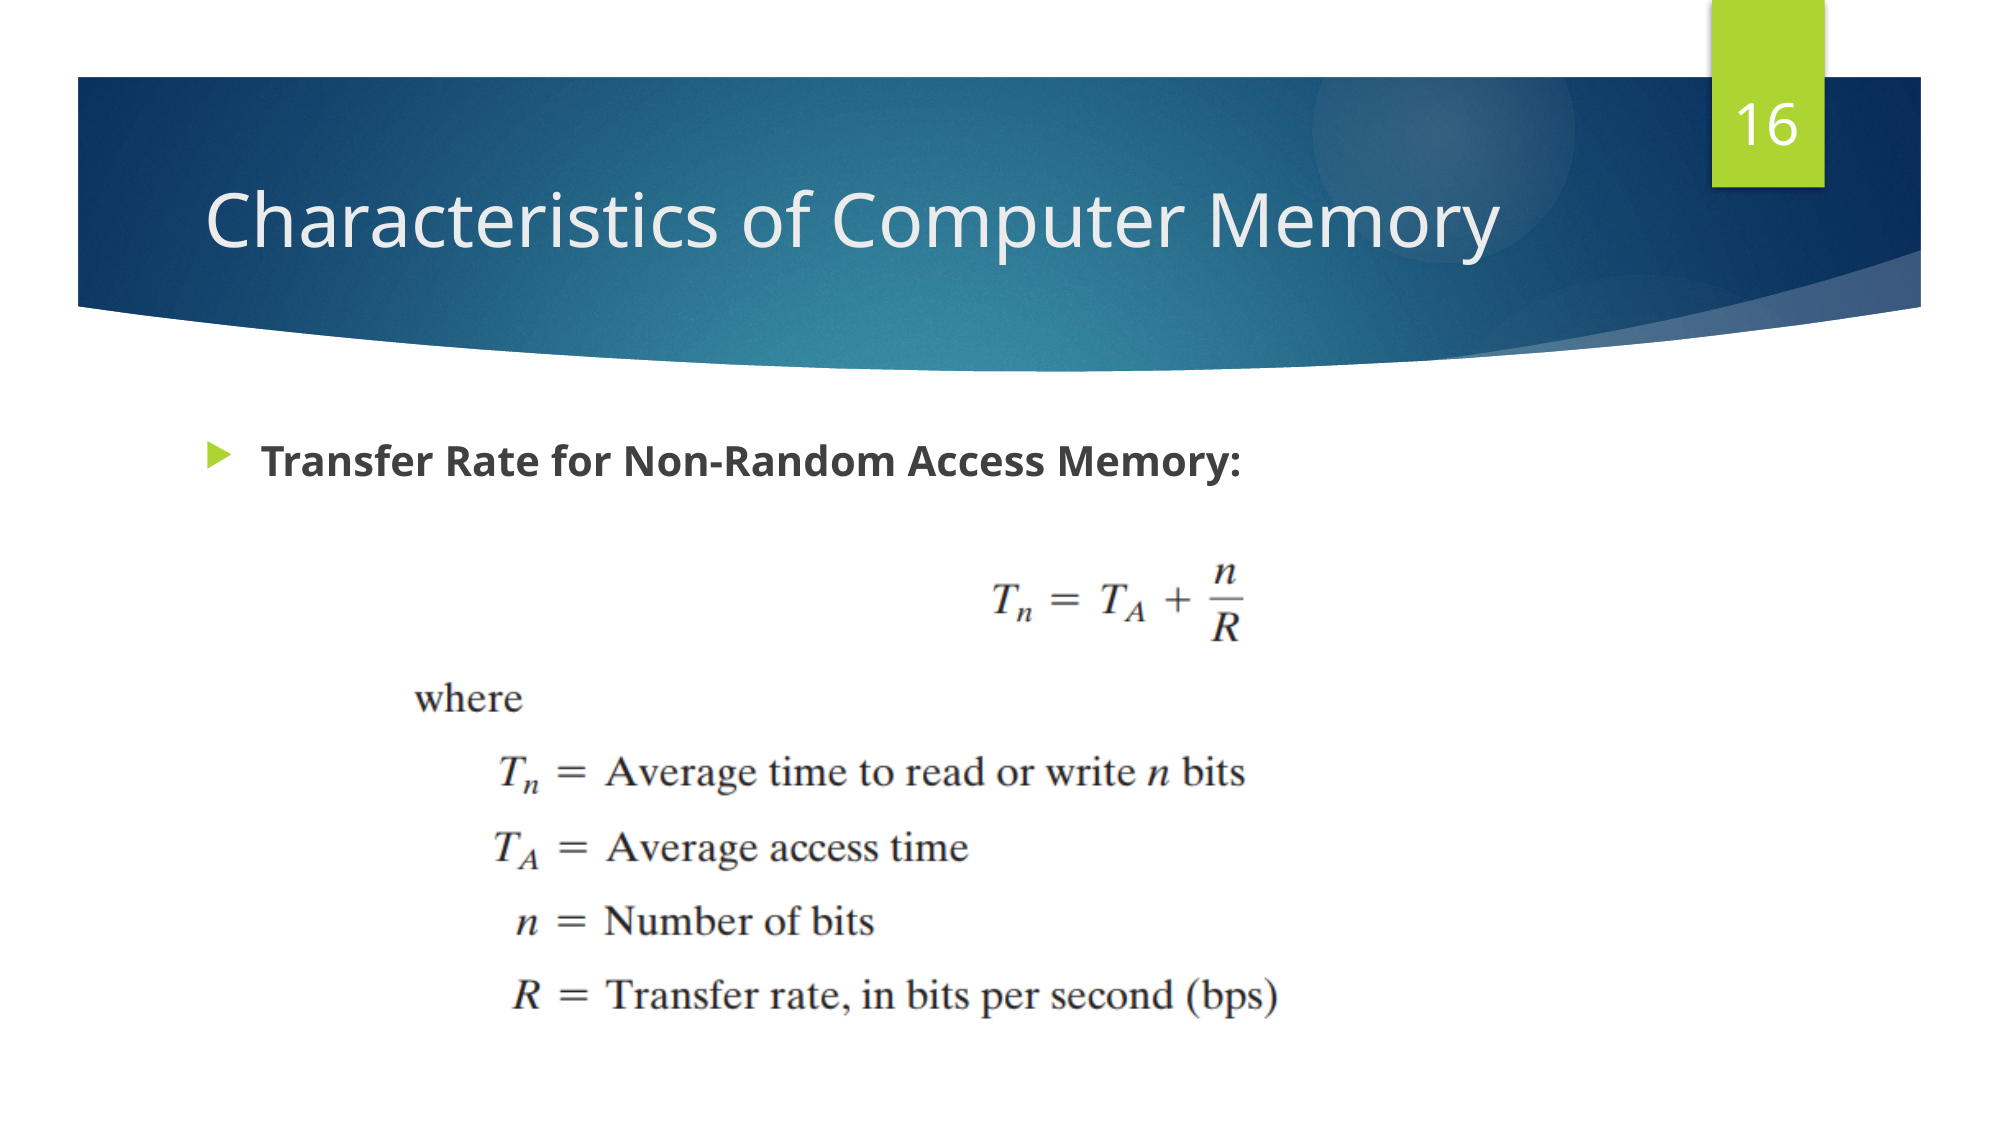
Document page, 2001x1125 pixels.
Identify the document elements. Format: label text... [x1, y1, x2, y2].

picture [387, 538, 1498, 1033]
list Transfer Rate for Non-Random Access Memory: [189, 427, 1627, 988]
slide_number 16 [1698, 48, 1836, 175]
title Characteristics of Computer Memory [189, 159, 1627, 276]
